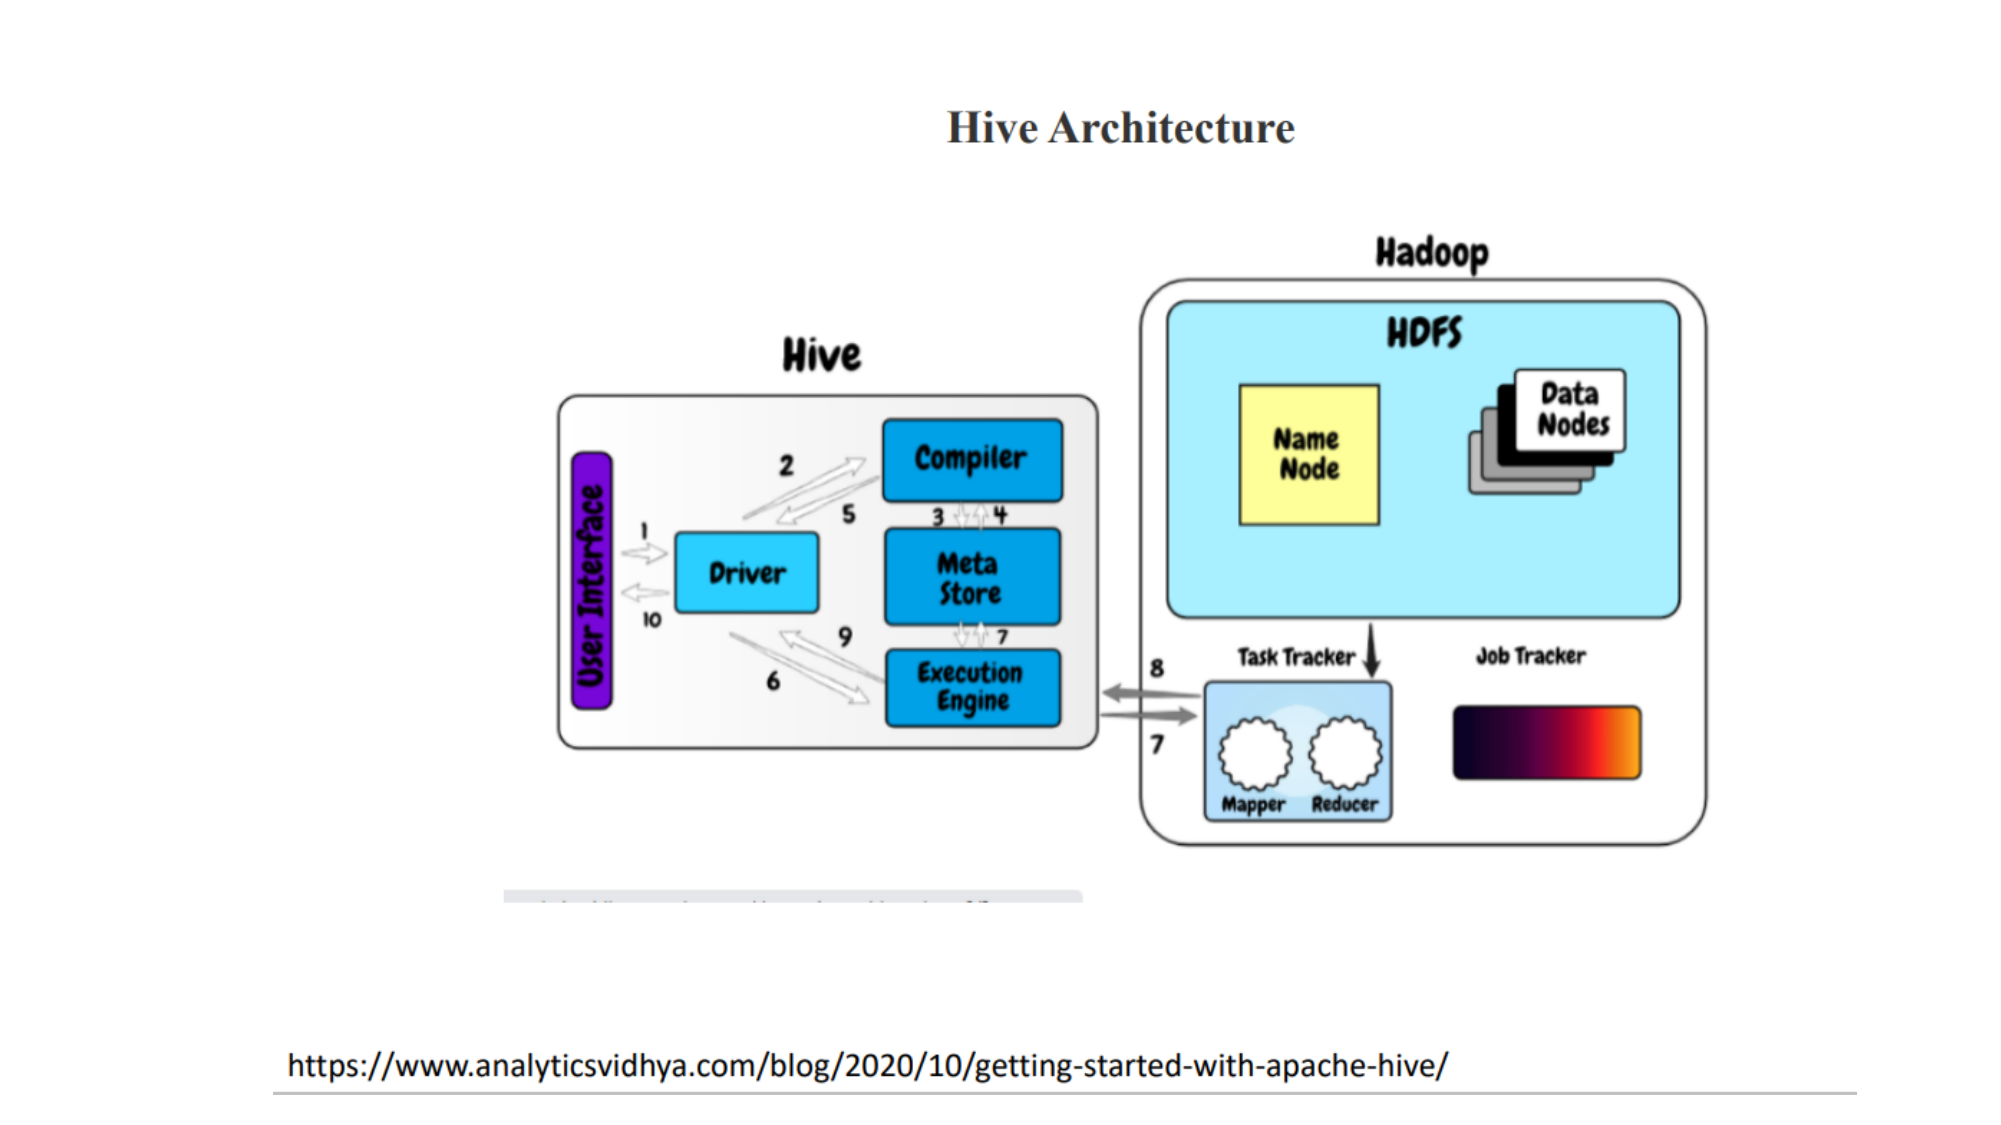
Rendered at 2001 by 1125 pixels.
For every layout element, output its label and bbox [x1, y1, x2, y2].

picture [273, 91, 1857, 1095]
